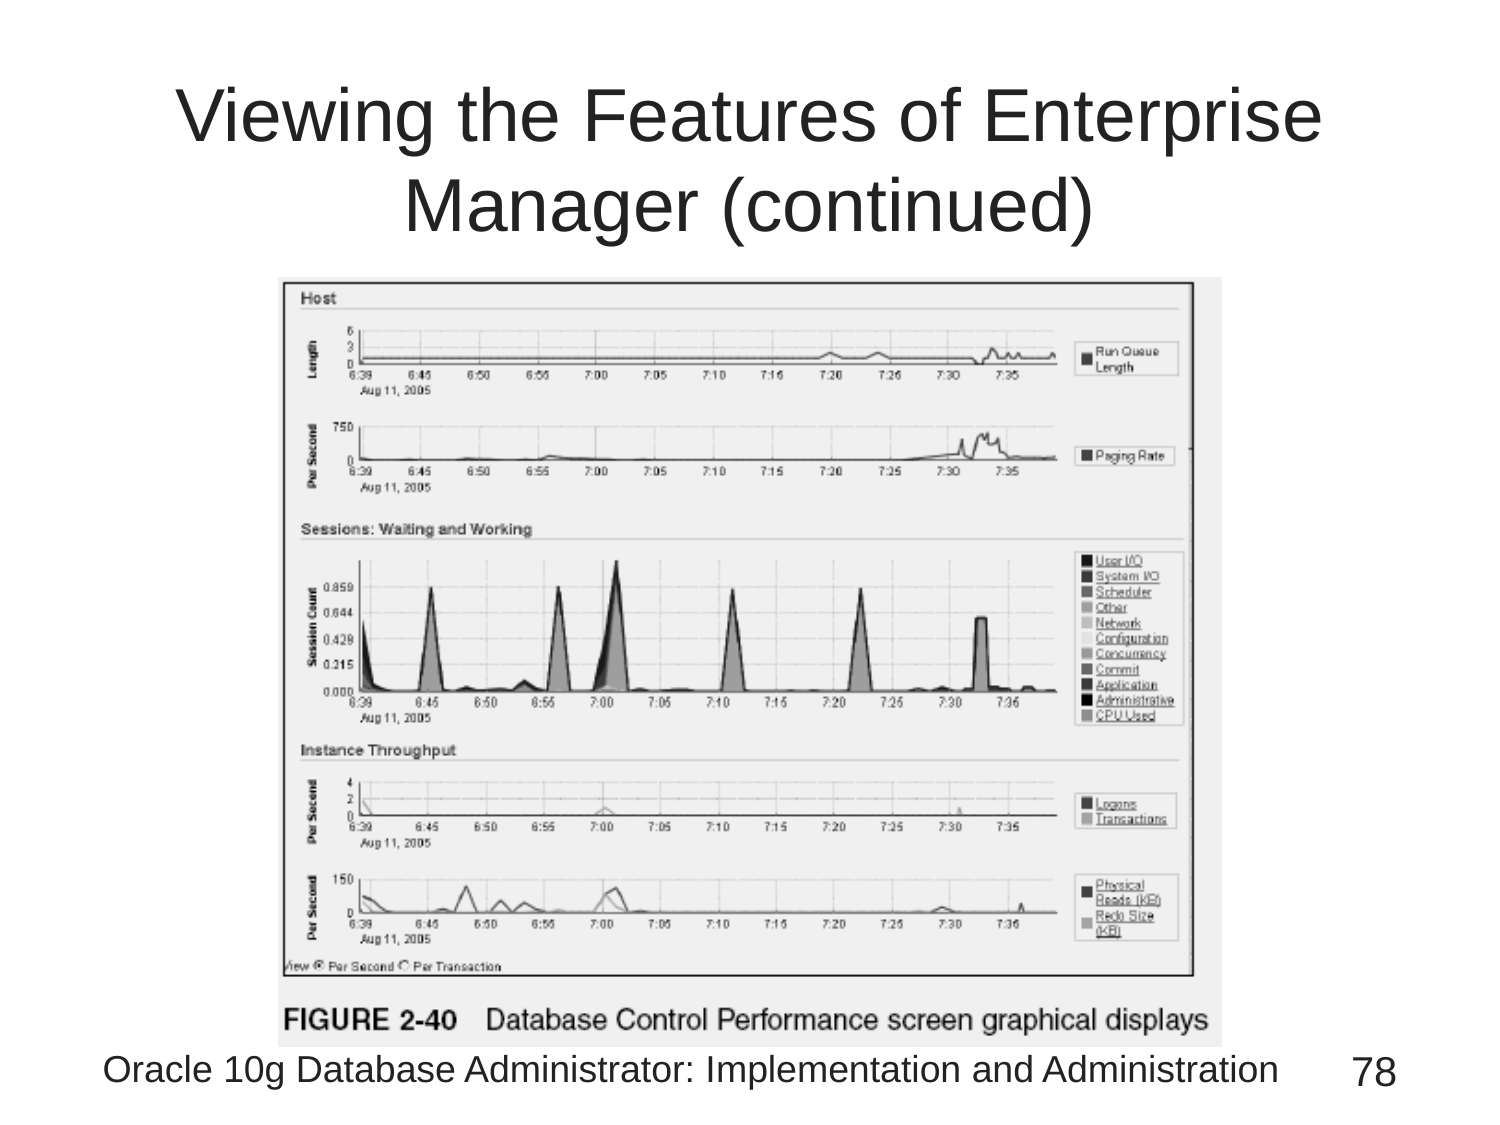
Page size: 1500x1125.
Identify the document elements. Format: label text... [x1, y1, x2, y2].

footer Oracle 10g Database Administrator: Implementation and Administration [87, 1037, 1074, 1101]
picture [278, 277, 1222, 1048]
title Viewing the Features of Enterprise Manager (continued) [87, 62, 1413, 251]
slide_number 78 [1074, 1037, 1413, 1101]
